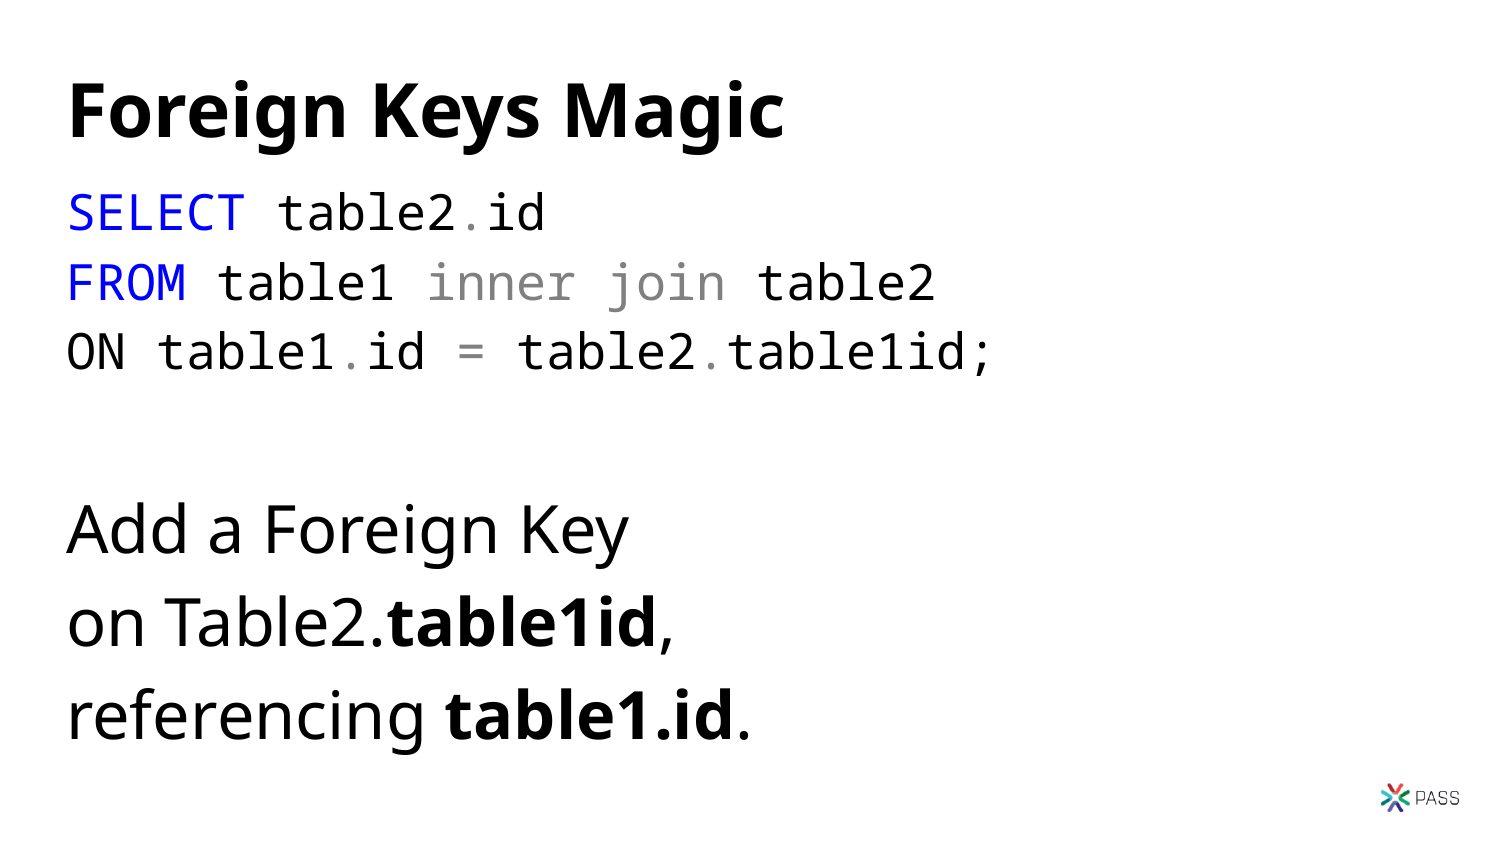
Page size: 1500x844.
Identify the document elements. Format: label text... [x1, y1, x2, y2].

title Foreign Keys Magic [51, 71, 1443, 172]
picture [1379, 781, 1460, 814]
list SELECT table2.id FROM table1 inner join table2 ON table1.id = table2.table1id; Add a Foreign Key on Table2.table1id, referencing table1.id. [51, 172, 1443, 734]
